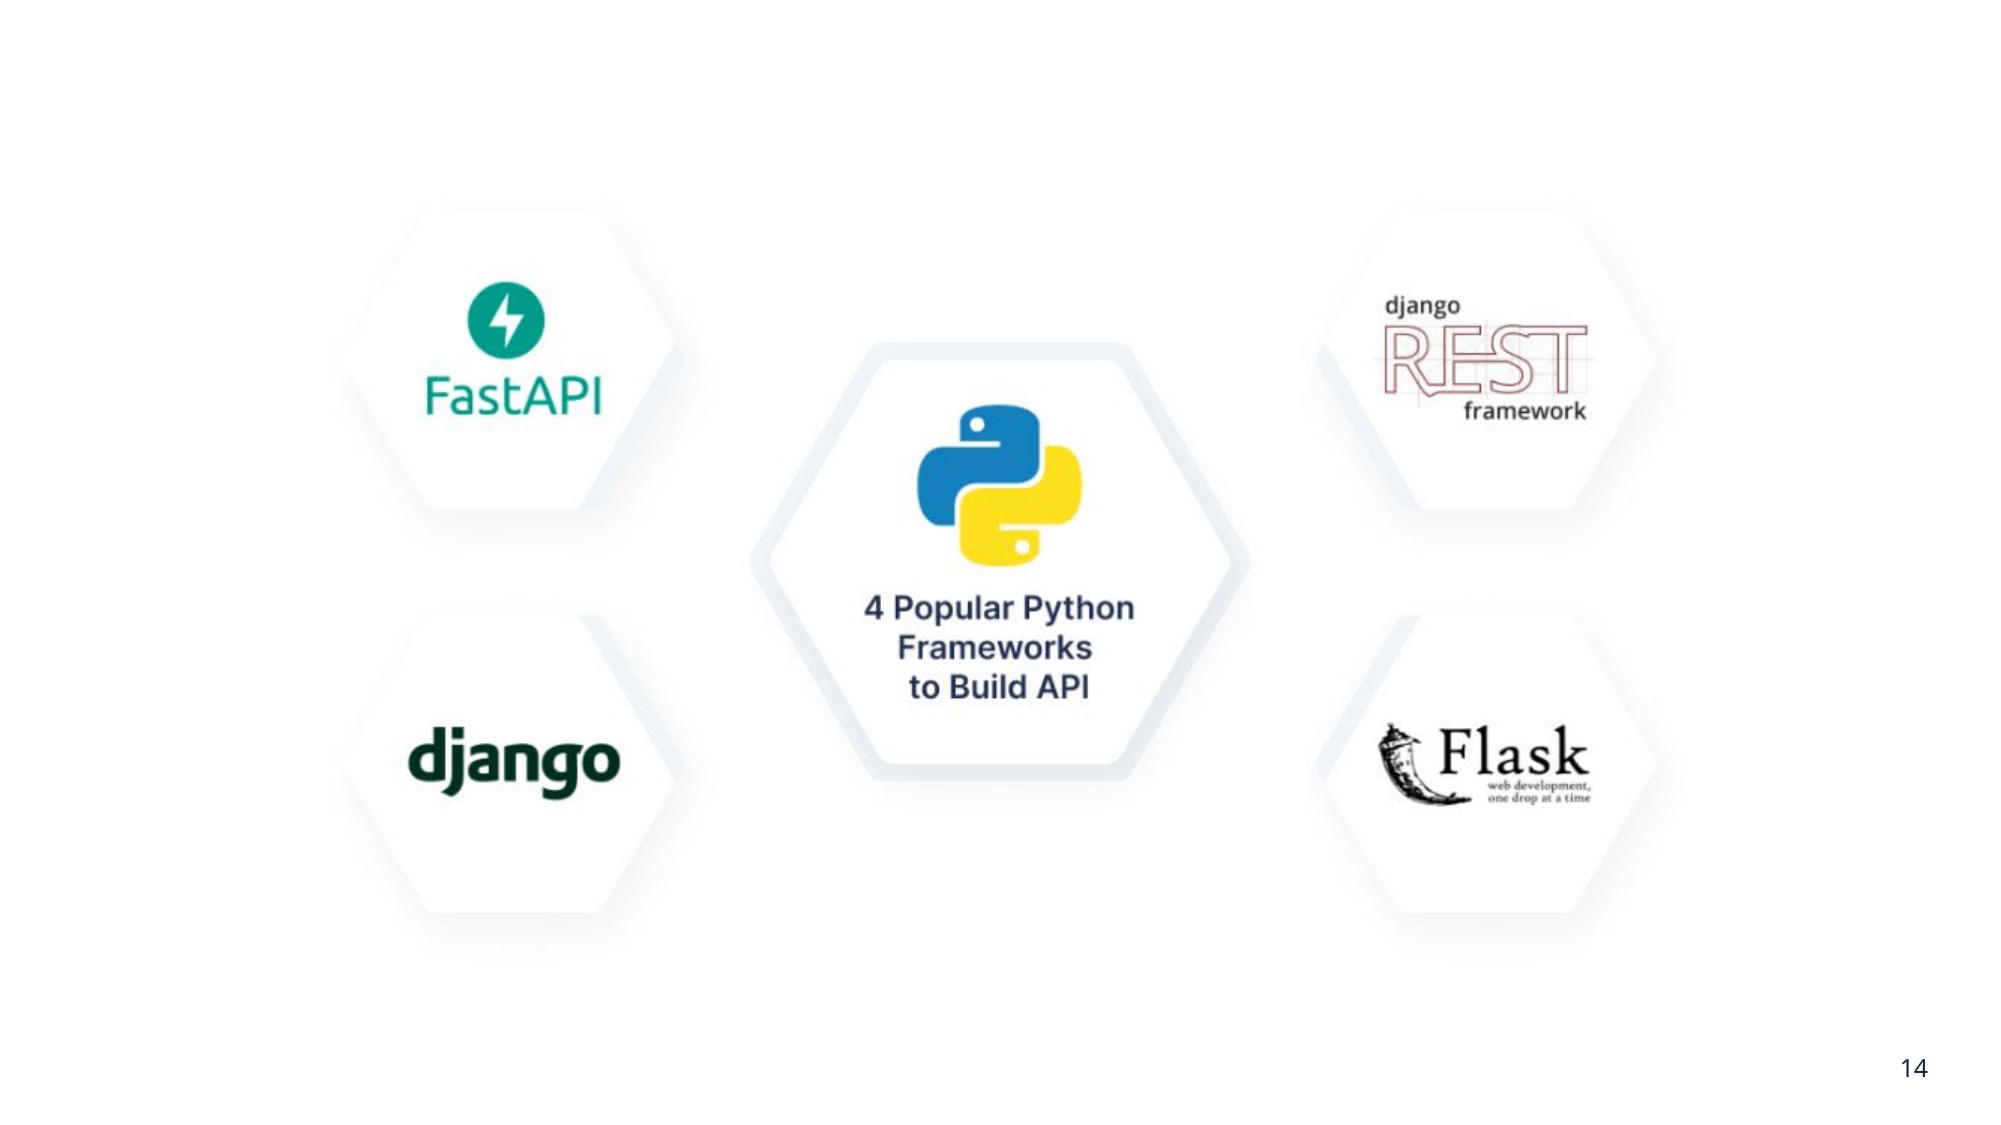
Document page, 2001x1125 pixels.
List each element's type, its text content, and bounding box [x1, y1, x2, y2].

picture [249, 0, 1750, 1125]
slide_number 14 [1856, 1013, 1972, 1125]
